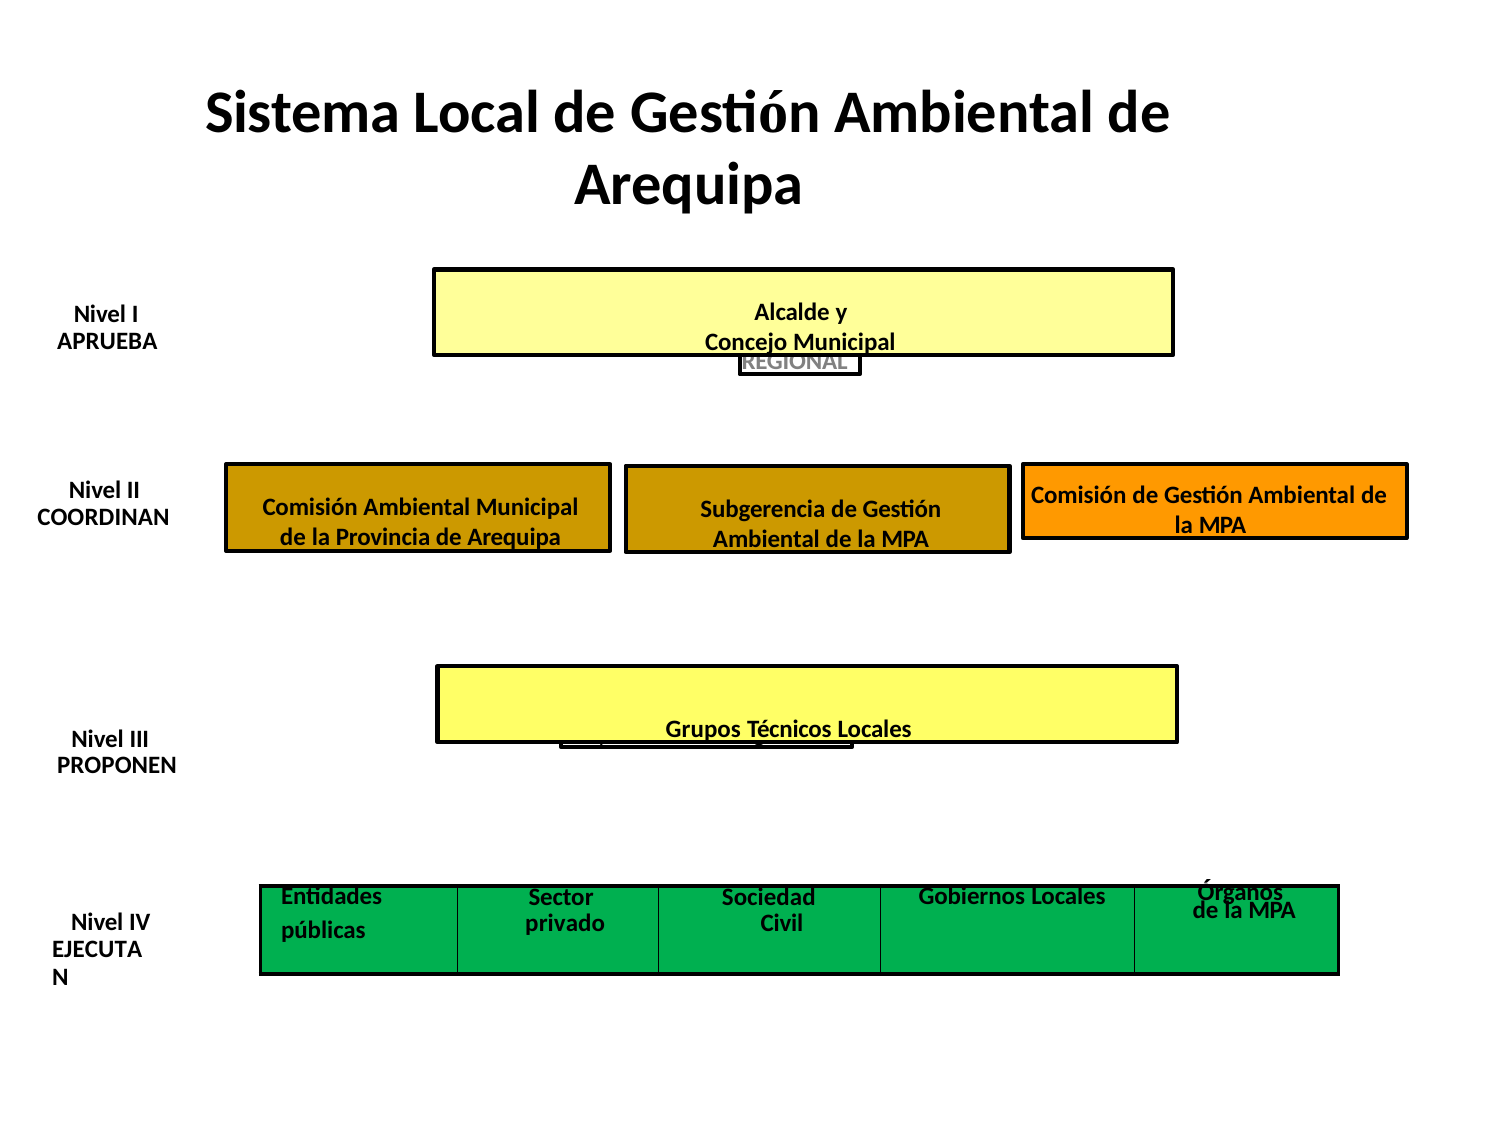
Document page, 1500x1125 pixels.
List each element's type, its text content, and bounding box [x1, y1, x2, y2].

table_header Entidades públicas [262, 888, 457, 972]
text_box Alcalde y Concejo Municipal [433, 269, 1174, 355]
text_box Grupos Técnicos Locales [437, 666, 1177, 743]
text_box Comisión de Gestión Ambiental de la MPA [1022, 464, 1407, 538]
text_box Nivel IV EJECUTAN [49, 908, 158, 991]
text_box Subgerencia de Gestión Ambiental de la MPA [625, 465, 1010, 553]
text_box REGIONAL [433, 355, 1174, 375]
text_box Nivel II COORDINAN [35, 476, 171, 531]
table_header Órganos de la MPA [1135, 888, 1337, 972]
text_box Comisión Ambiental Municipal de la Provincia de Arequipa [226, 464, 610, 551]
table_header Gobiernos Locales [881, 888, 1134, 972]
text_box Nivel III PROPONEN [54, 725, 180, 779]
text_box Nivel I APRUEBA [54, 299, 160, 355]
text_box Grupos Técnicos Regionales [437, 743, 1177, 747]
title Sistema Local de Gestión Ambiental de Arequipa [75, 39, 1425, 239]
table_header Sociedad Civil [659, 888, 880, 972]
table_header Sector privado [458, 888, 658, 972]
